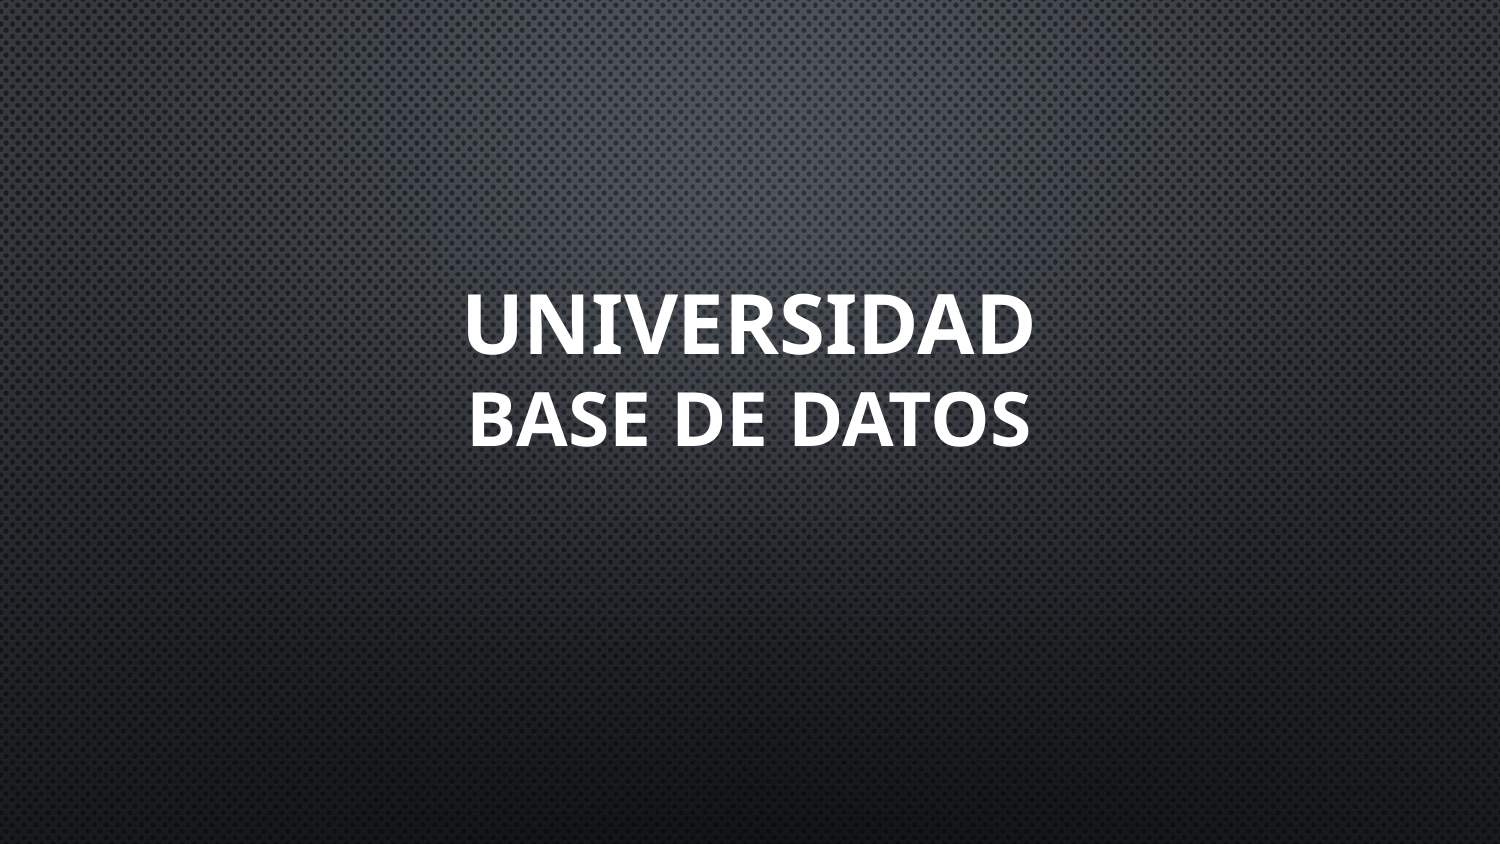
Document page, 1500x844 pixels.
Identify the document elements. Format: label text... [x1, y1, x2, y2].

title UNIVERSIDAD BASE DE DATOS [215, 75, 1283, 469]
